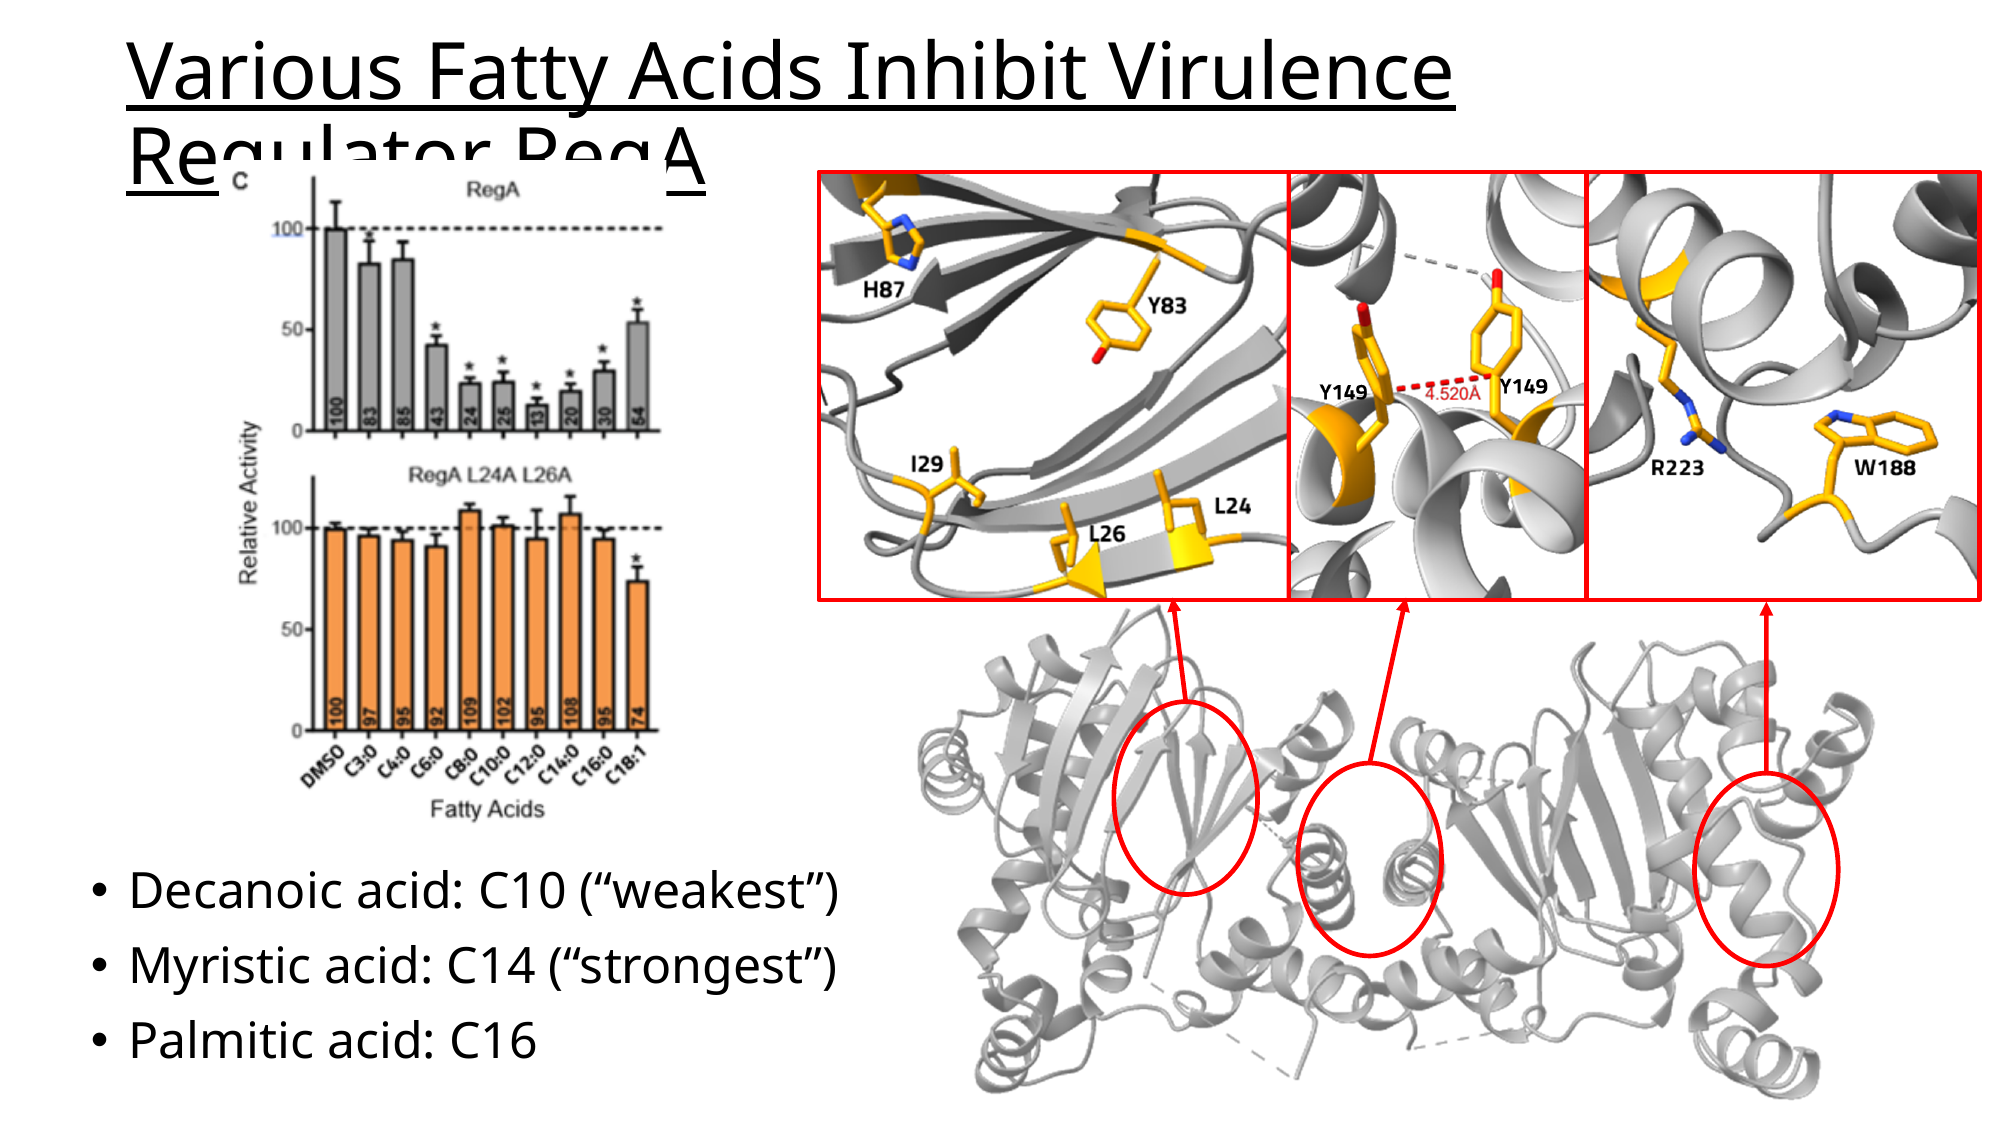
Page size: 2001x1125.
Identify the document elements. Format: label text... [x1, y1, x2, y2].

picture [820, 173, 1978, 599]
picture [218, 159, 667, 834]
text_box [1369, 597, 1407, 764]
title Various Fatty Acids Inhibit Virulence Regulator RegA [110, 7, 1836, 226]
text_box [1172, 597, 1187, 703]
list Decanoic acid: C10 (“weakest”) Myristic acid: C14 (“strongest”) Palmitic acid: C16 [75, 858, 888, 1125]
picture [885, 601, 1887, 1118]
